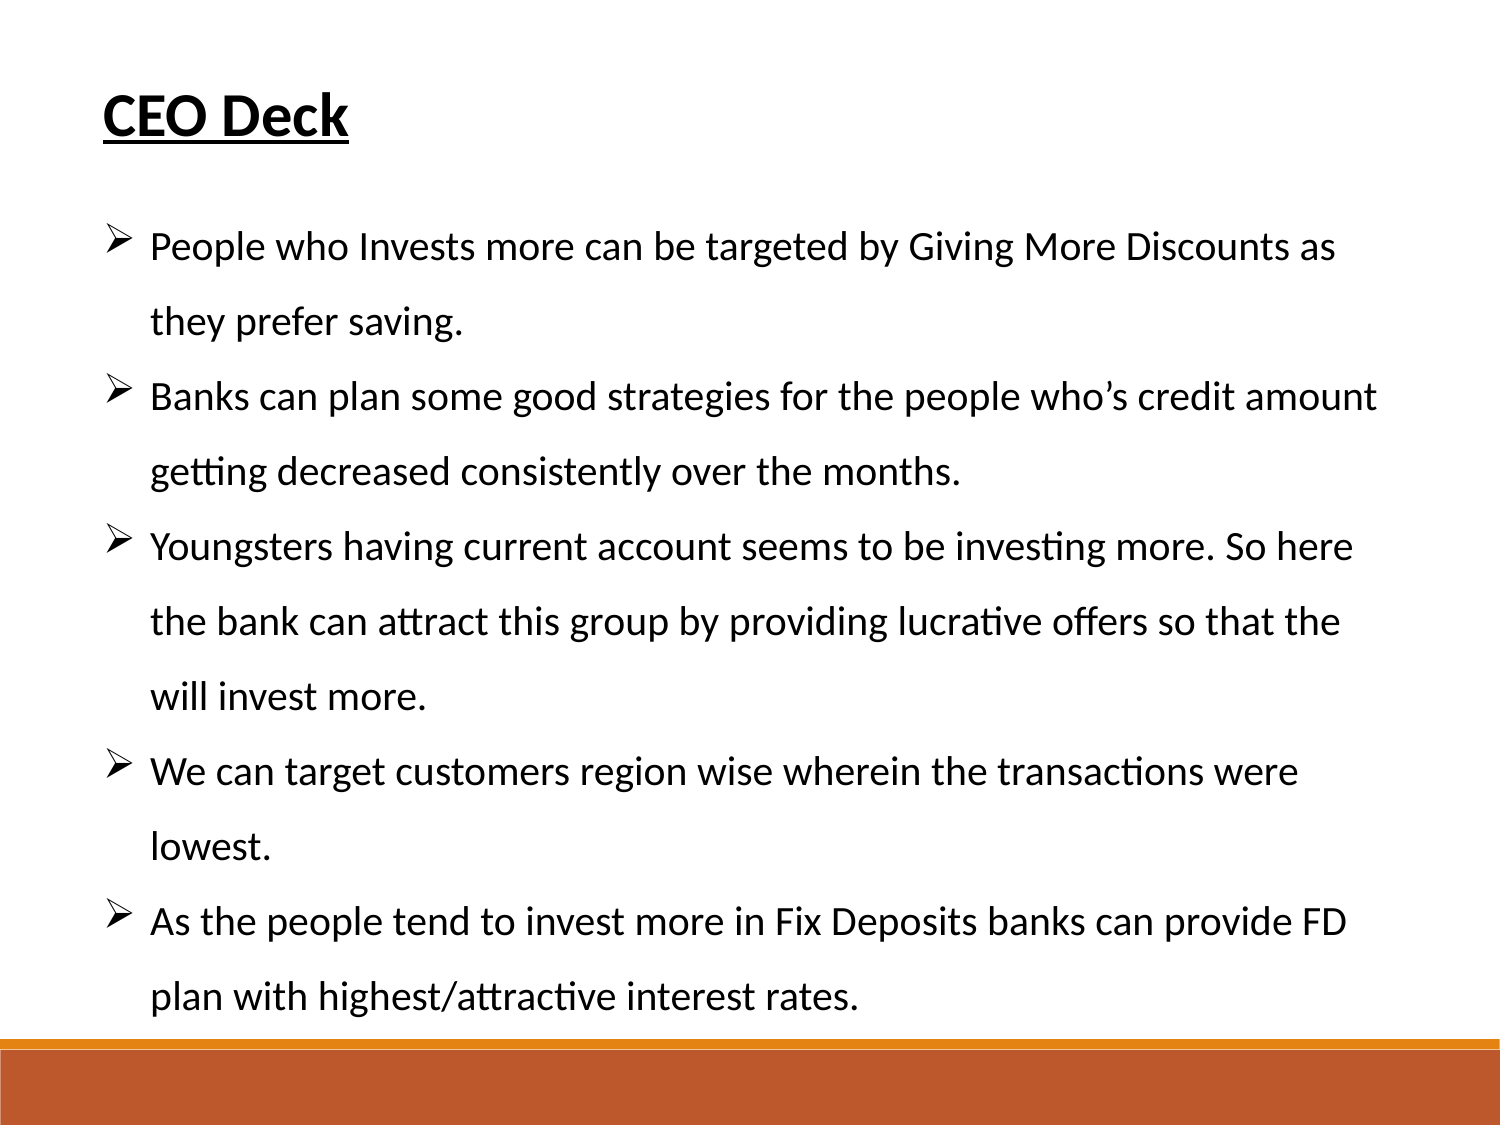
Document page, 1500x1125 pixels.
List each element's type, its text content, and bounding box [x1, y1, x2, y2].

text_box CEO Deck People who Invests more can be targeted by Giving More Discounts as they prefer saving. Banks can plan some good strategies for the people who’s credit amount getting decreased consistently over the months. Youngsters having current account seems to be investing more. So here the bank can attract this group by providing lucrative offers so that the will invest more. We can target customers region wise wherein the transactions were lowest. As the people tend to invest more in Fix Deposits banks can provide FD plan with highest/attractive interest rates. [88, 66, 1412, 1125]
